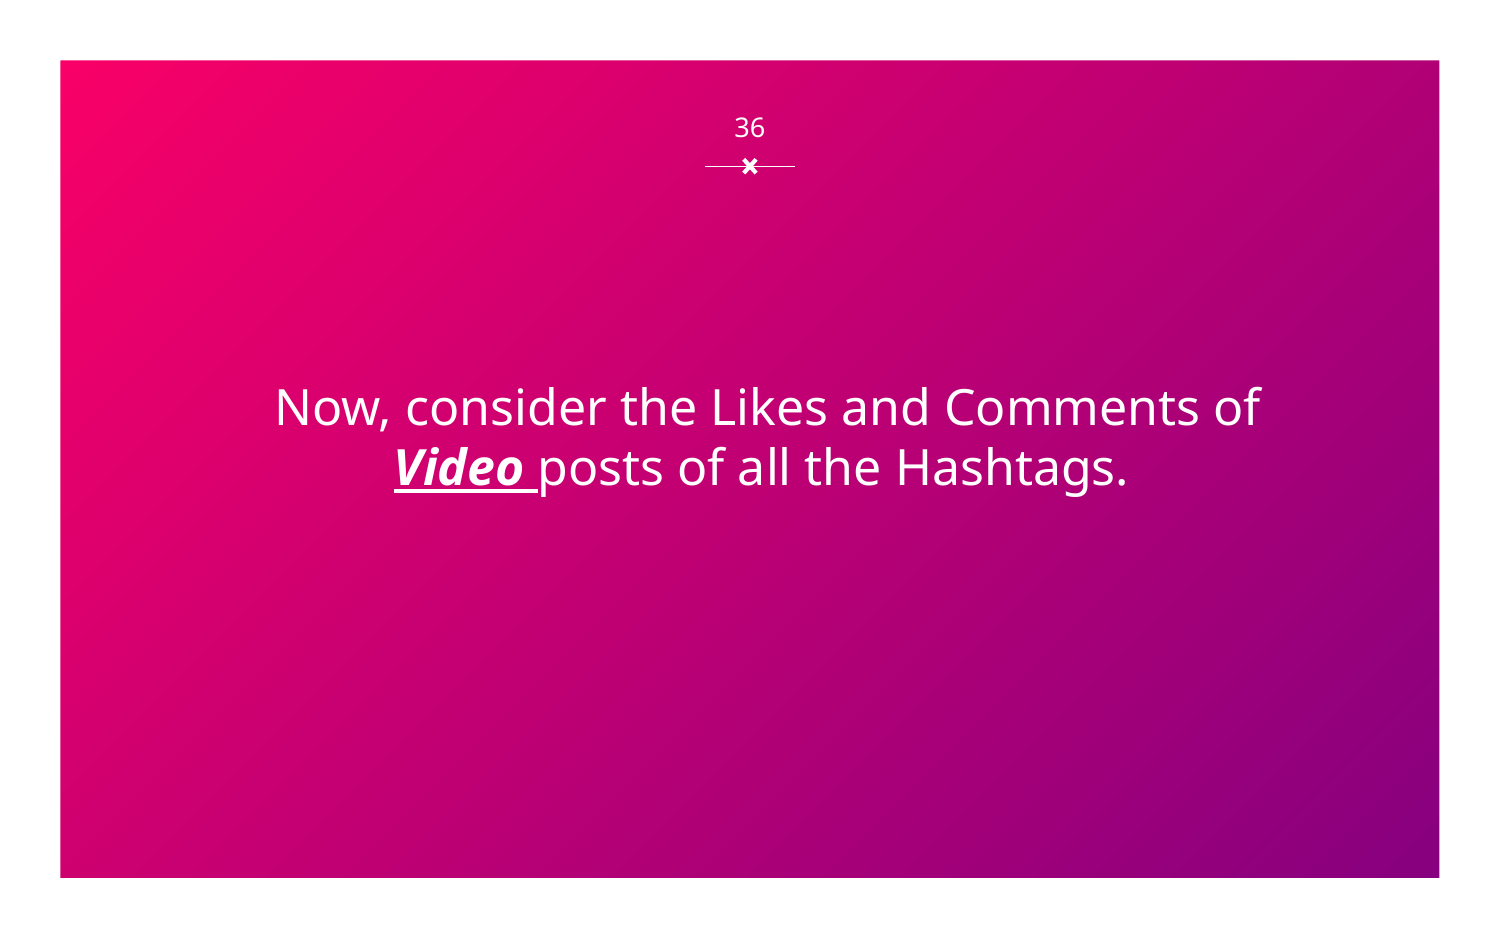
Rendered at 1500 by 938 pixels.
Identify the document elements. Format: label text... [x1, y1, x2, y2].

slide_number ‹#› [705, 93, 795, 165]
text_box Now, consider the Likes and Comments of Video posts of all the Hashtags. [227, 360, 1309, 578]
